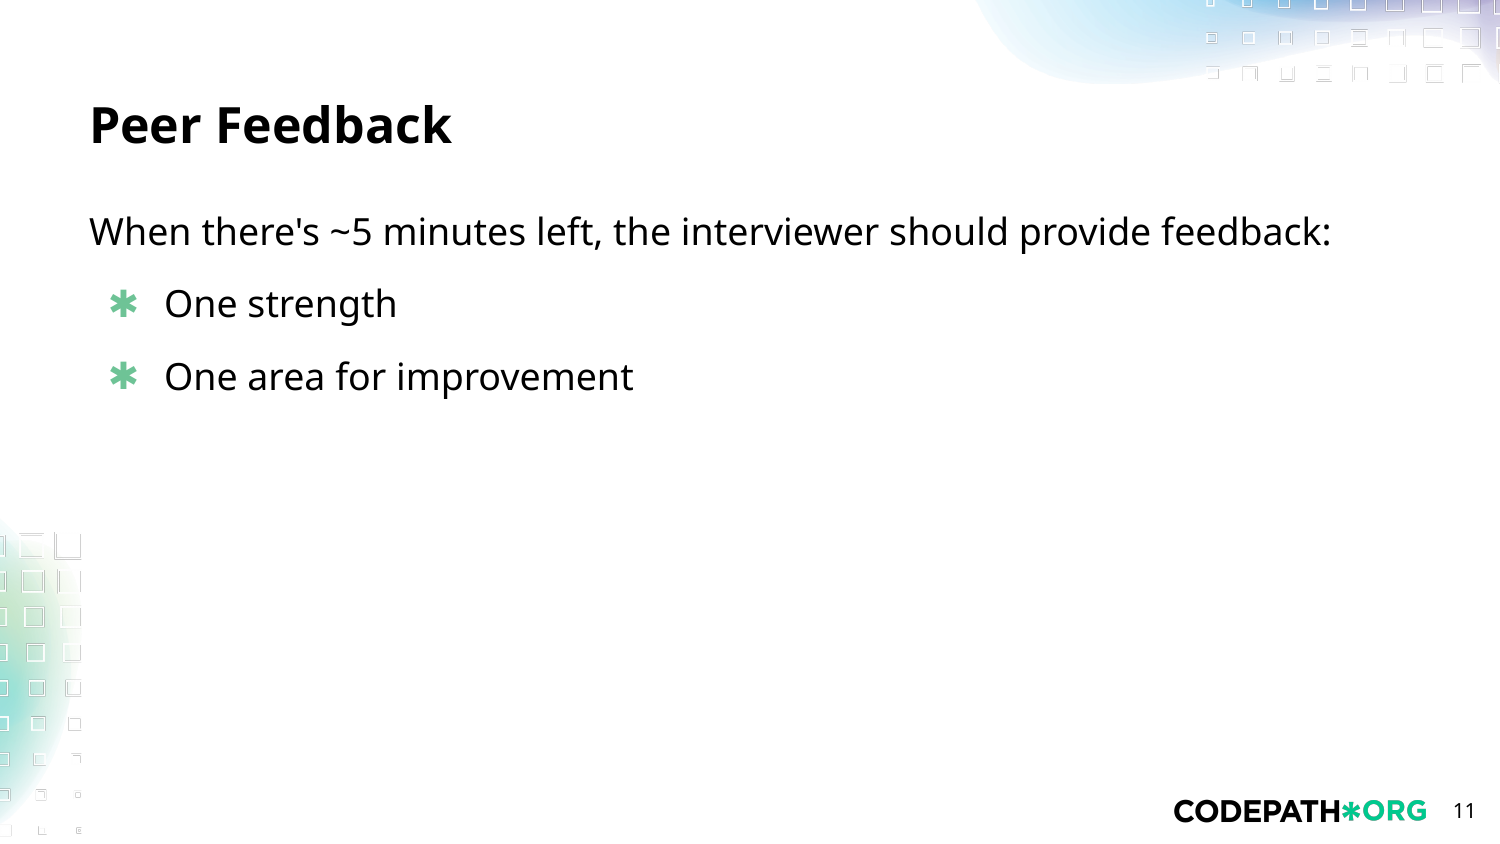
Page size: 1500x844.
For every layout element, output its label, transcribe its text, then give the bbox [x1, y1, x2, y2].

picture [950, 0, 1500, 96]
picture [0, 451, 166, 844]
list When there's ~5 minutes left, the interviewer should provide feedback: One strength One area for improvement [74, 185, 1426, 758]
slide_number ‹#› [1401, 786, 1492, 837]
picture [1173, 799, 1401, 823]
title Peer Feedback [74, 78, 1426, 173]
